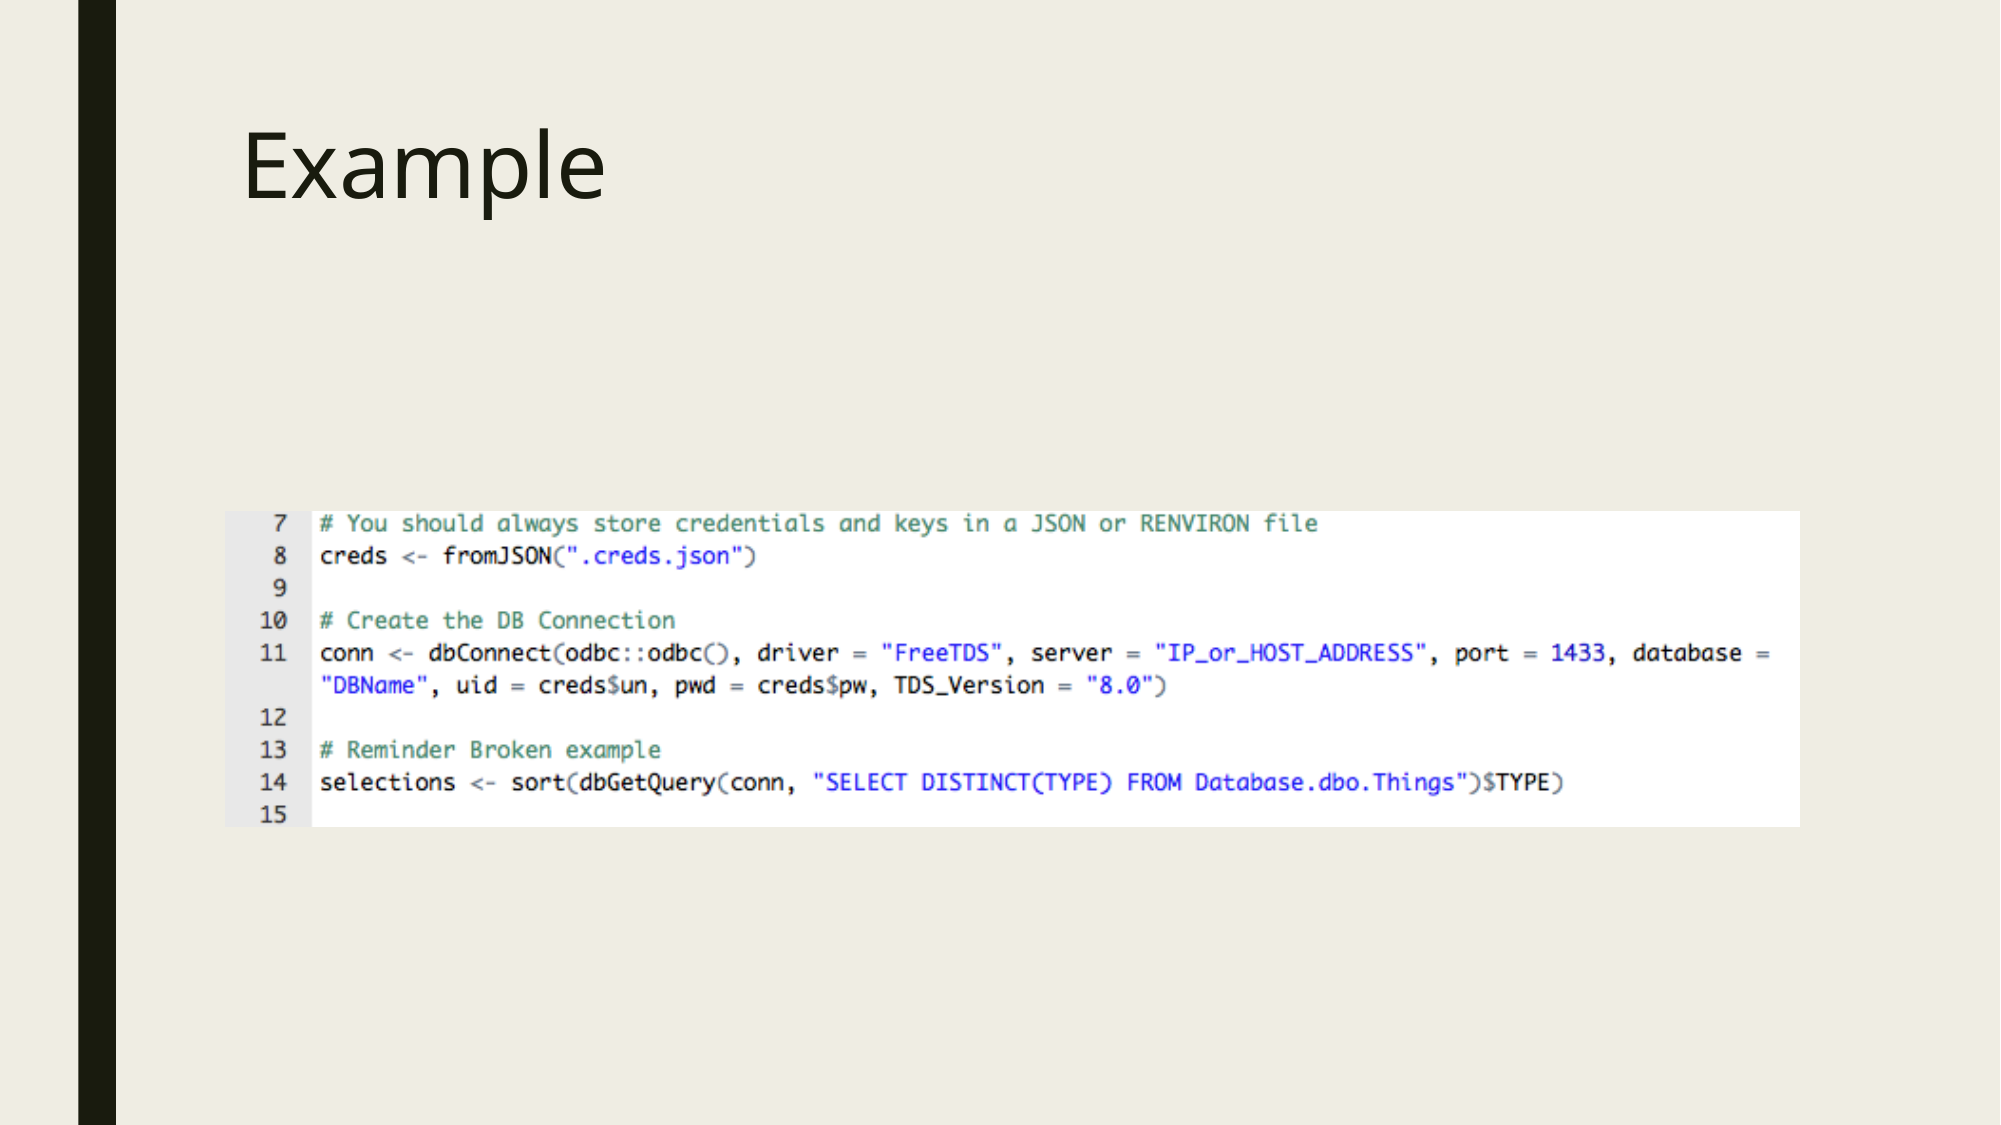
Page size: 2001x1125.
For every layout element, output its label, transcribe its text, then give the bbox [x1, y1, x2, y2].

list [224, 510, 1800, 827]
title Example [225, 112, 1800, 357]
